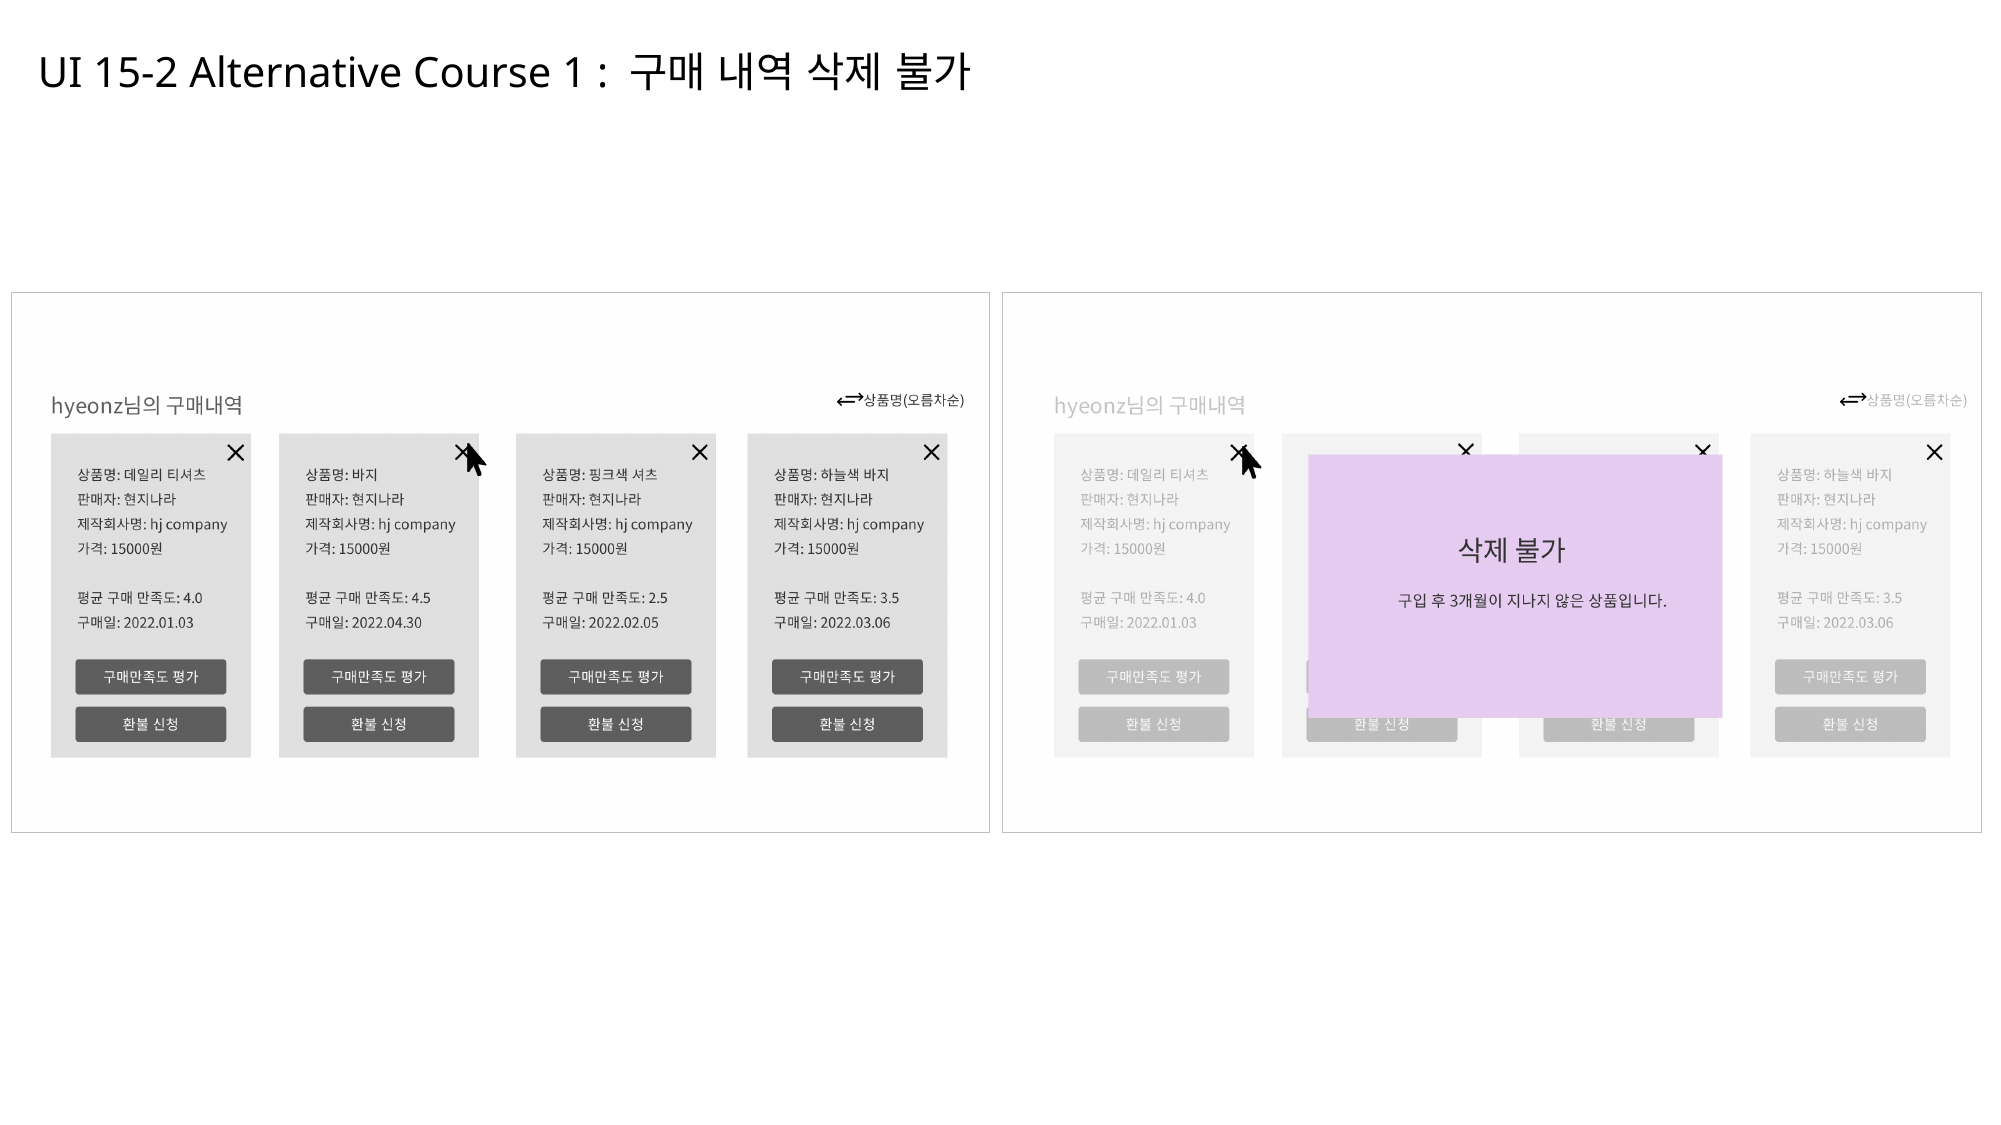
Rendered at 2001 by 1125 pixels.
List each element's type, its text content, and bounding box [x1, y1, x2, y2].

text_box UI 15-2 Alternative Course 1 : 구매 내역 삭제 불가 [22, 0, 1725, 149]
picture [1002, 291, 1982, 833]
picture [11, 291, 990, 833]
